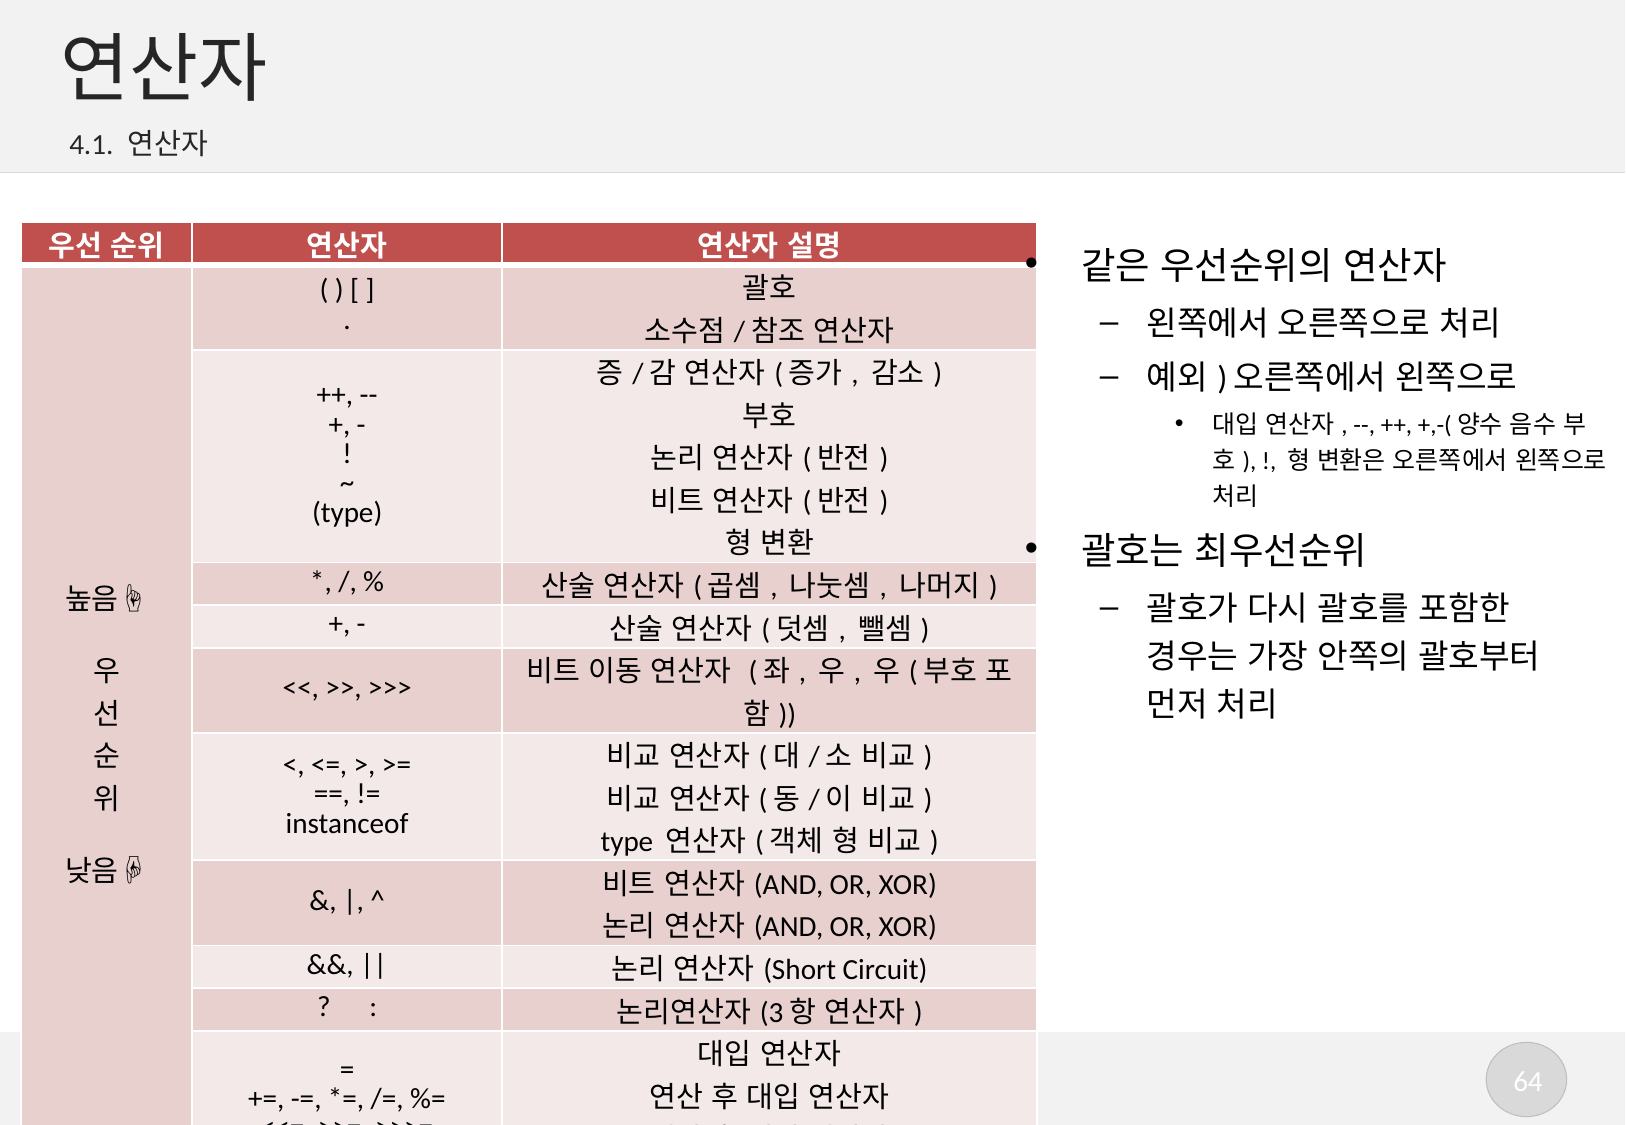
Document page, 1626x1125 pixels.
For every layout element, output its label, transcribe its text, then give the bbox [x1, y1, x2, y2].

table_cell 논리연산자(3항 연산자) [503, 989, 1010, 1030]
table_cell &&, || [193, 946, 501, 987]
table_cell &, |, ^ [193, 861, 501, 945]
table_cell 비트 이동 연산자 (좌, 우, 우(부호 포함)) [503, 649, 1010, 732]
table_cell 증/감 연산자(증가, 감소) 부호 논리 연산자(반전) 비트 연산자(반전) 형 변환 [503, 351, 1010, 562]
table_cell 논리 연산자(Short Circuit) [503, 946, 1010, 987]
table_cell *, /, % [193, 563, 501, 604]
list 4.1. 연산자 [57, 117, 1568, 169]
table_cell +, - [193, 606, 501, 647]
table_cell <<, >>, >>> [193, 649, 501, 732]
table_cell 높음☝ 우 선 순 위 낮음☟ [22, 268, 191, 1125]
table_cell ? : [193, 989, 501, 1030]
table_cell ++, -- +, - ! ~ (type) [193, 351, 501, 562]
table_cell = +=, -=, *=, /=, %= <<=, >>=, >>>= &=, ^=, |= [193, 1032, 501, 1125]
table_header 연산자 설명 [503, 223, 1036, 262]
table_cell 대입 연산자 연산 후 대입 연산자 연산 후 대입 연산자 연산 후 대입 연산자 [503, 1032, 1036, 1125]
table_cell 비교 연산자(대/소 비교) 비교 연산자(동/이 비교) type 연산자(객체 형 비교) [503, 734, 1010, 859]
table_cell ( ) [ ] . [193, 268, 501, 349]
text_box 같은 우선순위의 연산자 왼쪽에서 오른쪽으로 처리 예외)오른쪽에서 왼쪽으로 대입 연산자, --, ++, +,-(양수 음수 부호), !, 형 변환은 오른쪽에서 왼쪽으로 처리 괄호는 최우선순위 괄호가 다시 괄호를 포함한 경우는 가장 안쪽의 괄호부터 먼저 처리 [1010, 228, 1625, 1038]
table_header 연산자 [193, 223, 501, 262]
table_cell 산술 연산자(곱셈, 나눗셈, 나머지) [503, 563, 1010, 604]
table_cell <, <=, >, >= ==, != instanceof [193, 734, 501, 859]
table_header 우선 순위 [22, 223, 191, 262]
table_cell 산술 연산자(덧셈, 뺄셈) [503, 606, 1010, 647]
table_cell 비트 연산자(AND, OR, XOR) 논리 연산자(AND, OR, XOR) [503, 861, 1010, 945]
title 연산자 [60, 19, 1568, 111]
table_cell 괄호 소수점/참조 연산자 [503, 268, 1010, 349]
